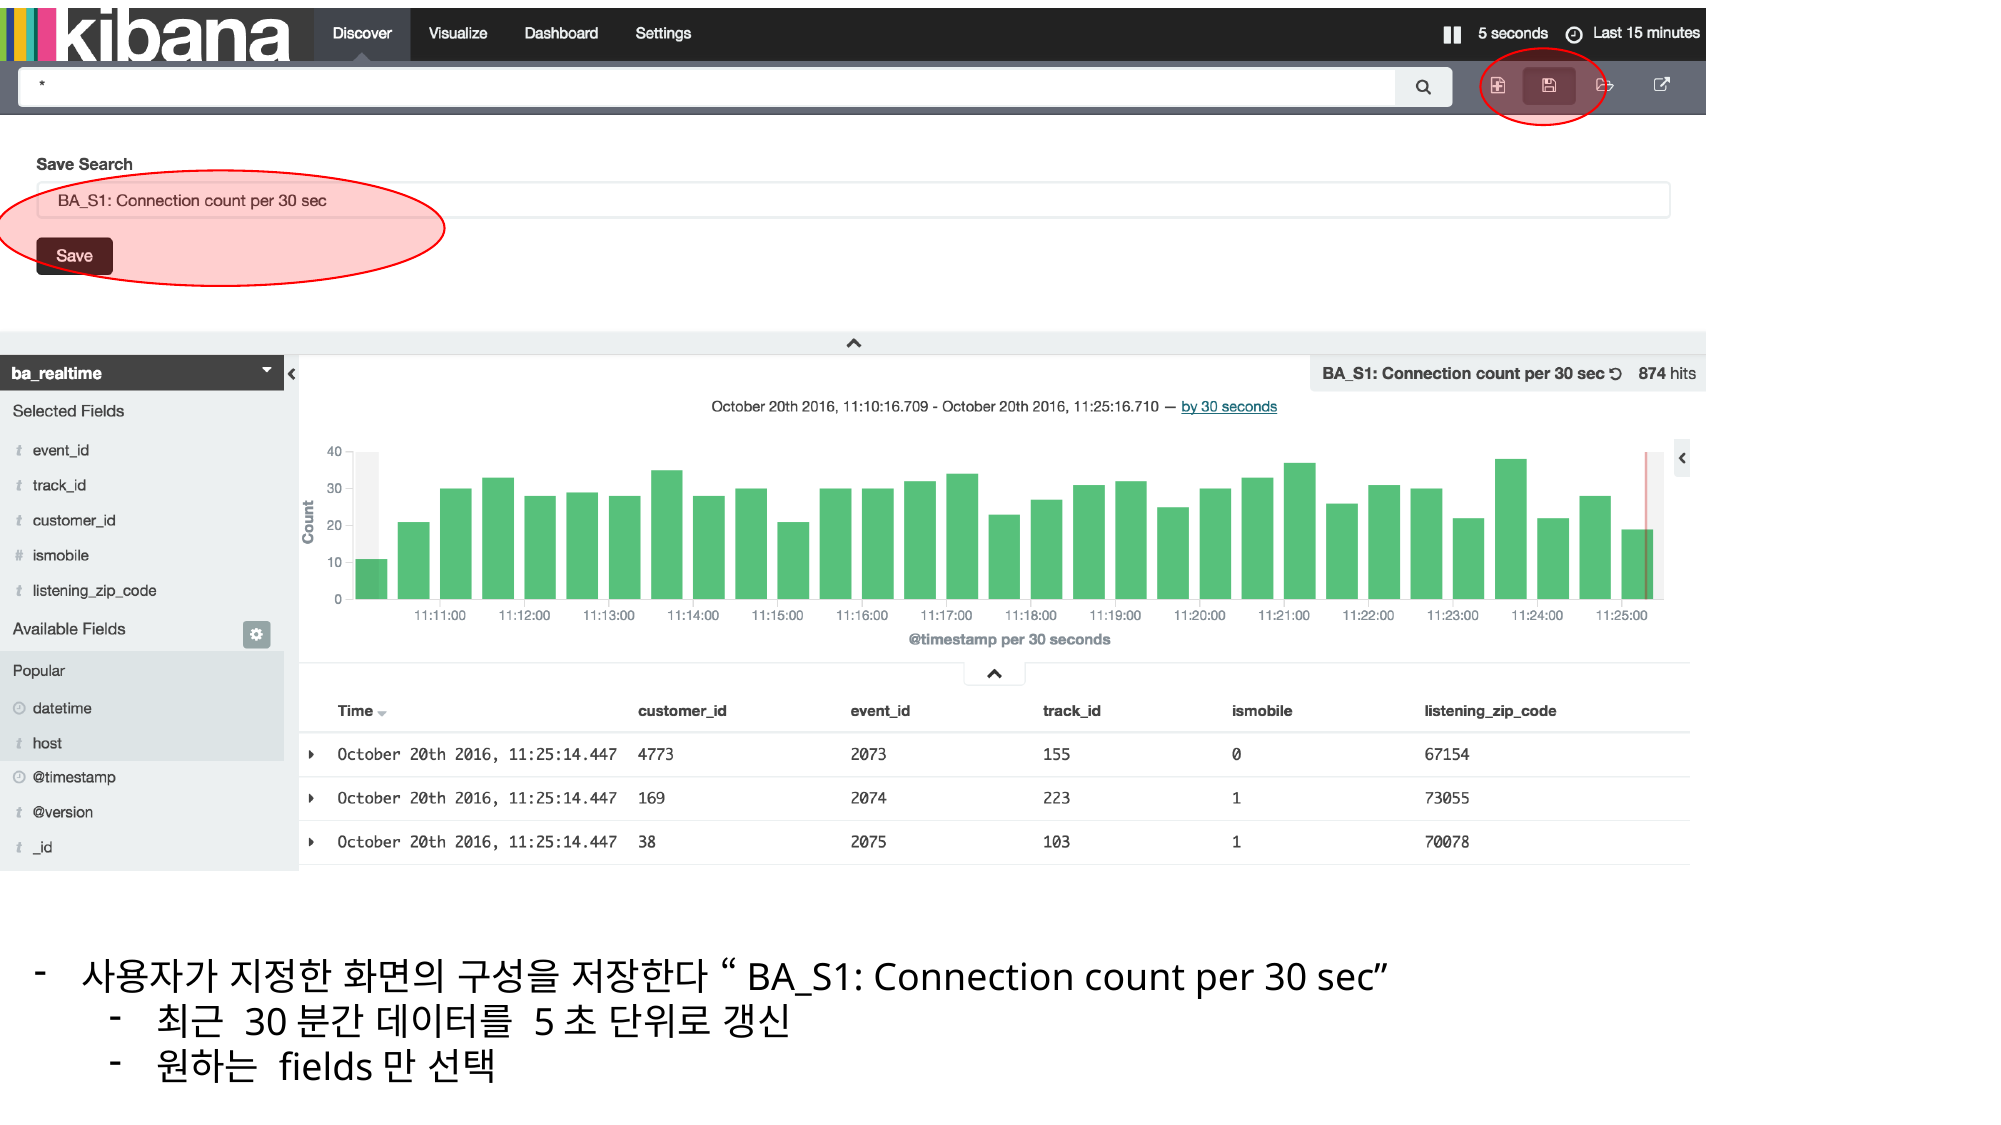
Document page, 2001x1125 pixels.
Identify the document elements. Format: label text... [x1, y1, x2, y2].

text_box 사용자가 지정한 화면의 구성을 저장한다 “BA_S1: Connection count per 30 sec” 최근 30분간 데이터를 5초 단위로 갱신 원하는 fields만 선택 [19, 945, 1813, 1125]
picture [0, 8, 1706, 871]
